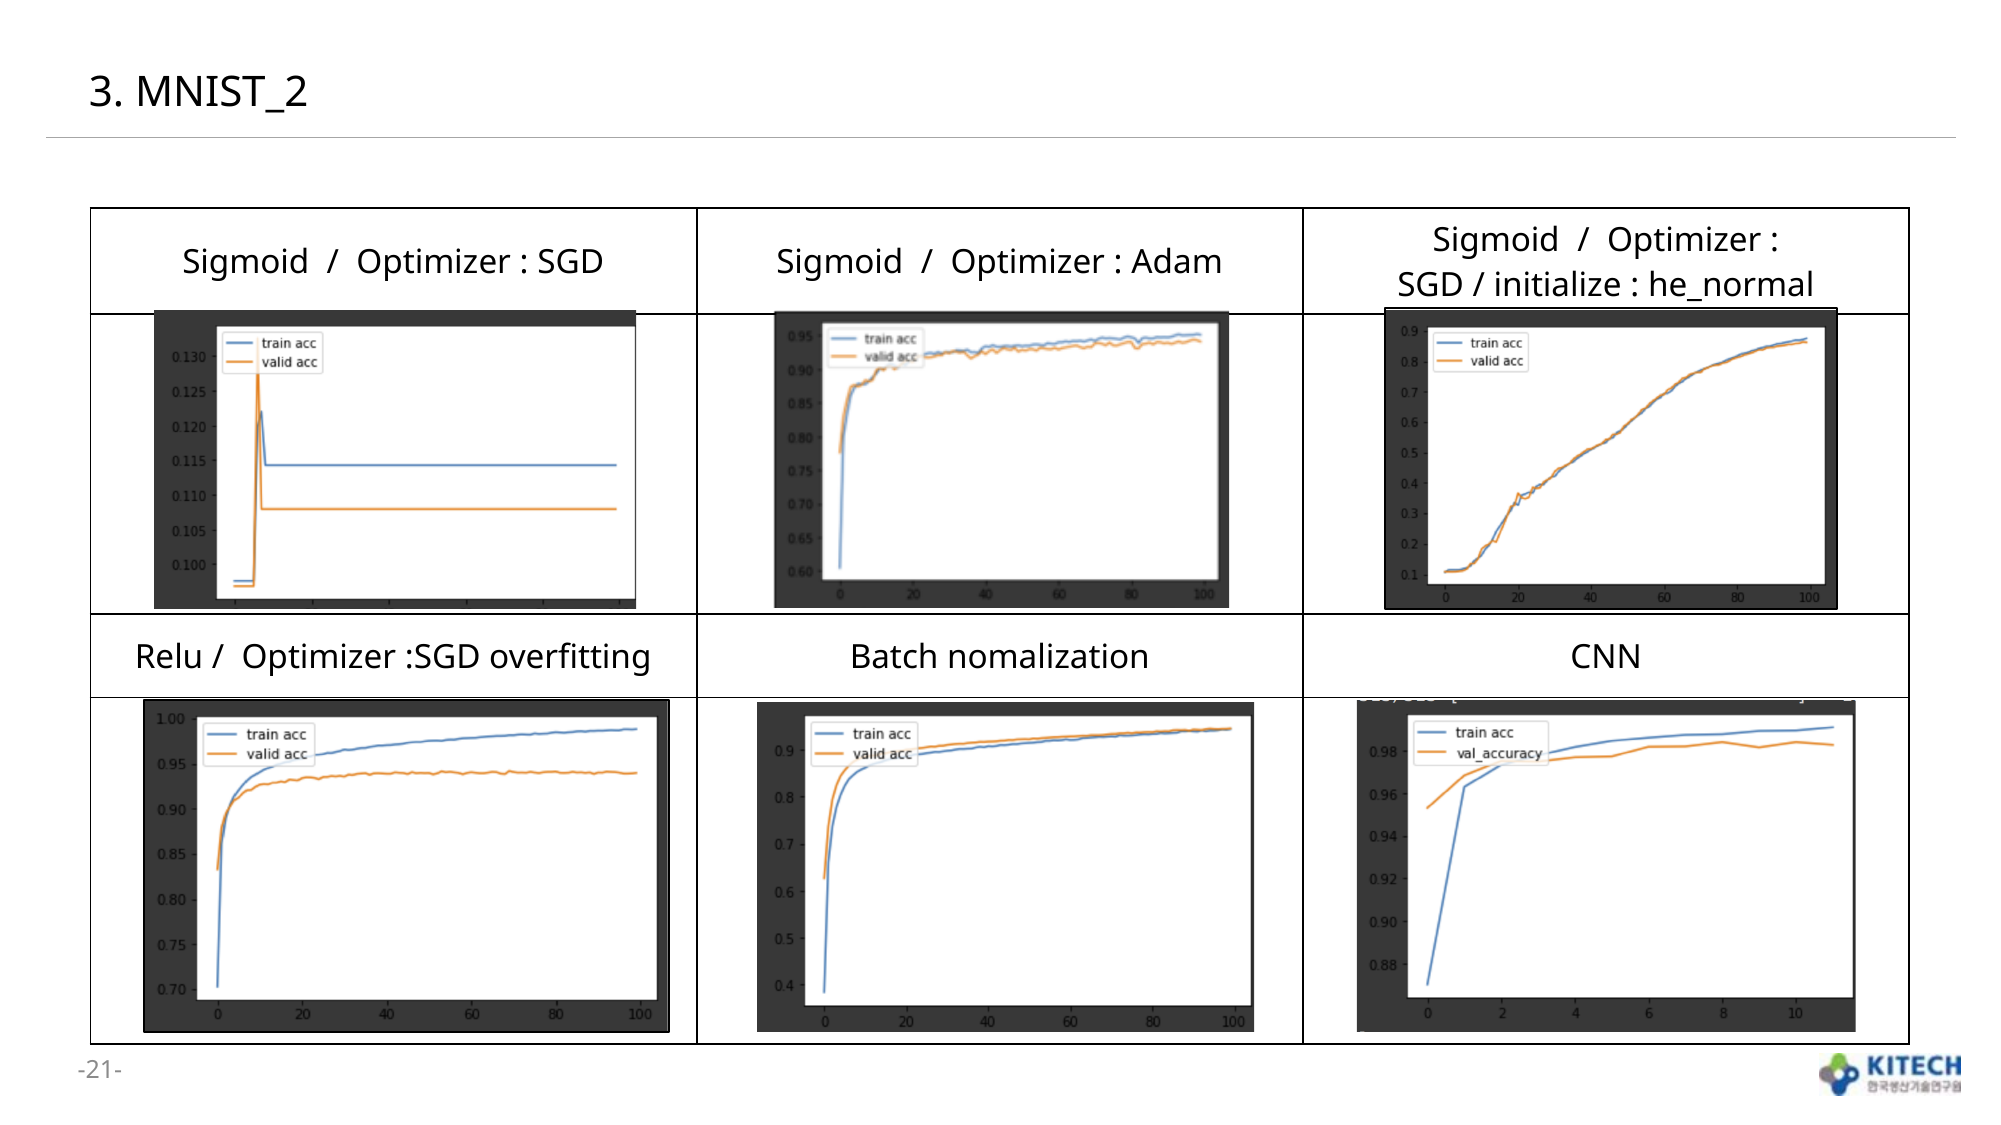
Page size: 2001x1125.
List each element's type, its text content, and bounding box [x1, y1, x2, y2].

table_cell [698, 698, 1302, 1043]
table_cell [91, 315, 696, 613]
picture [773, 310, 1230, 608]
table_cell [698, 315, 1302, 613]
table_header Sigmoid / Optimizer : SGD / initialize : he_normal [1304, 209, 1908, 313]
picture [154, 310, 637, 609]
table_cell Batch nomalization [698, 615, 1302, 697]
table_cell [1304, 315, 1908, 613]
table_cell CNN [1304, 615, 1908, 697]
picture [1356, 700, 1856, 1032]
slide_number 21 [46, 1040, 154, 1101]
picture [1819, 1052, 1961, 1096]
picture [144, 700, 668, 1032]
table_cell [91, 698, 696, 1043]
table_header Sigmoid / Optimizer : Adam [698, 209, 1302, 313]
table_cell Relu / Optimizer :SGD overfitting [91, 615, 696, 697]
text_box 3. MNIST_2 [73, 57, 1574, 124]
table_header Sigmoid / Optimizer : SGD [91, 209, 696, 313]
table_cell [1304, 698, 1908, 1043]
picture [1385, 309, 1837, 608]
picture [756, 700, 1255, 1032]
